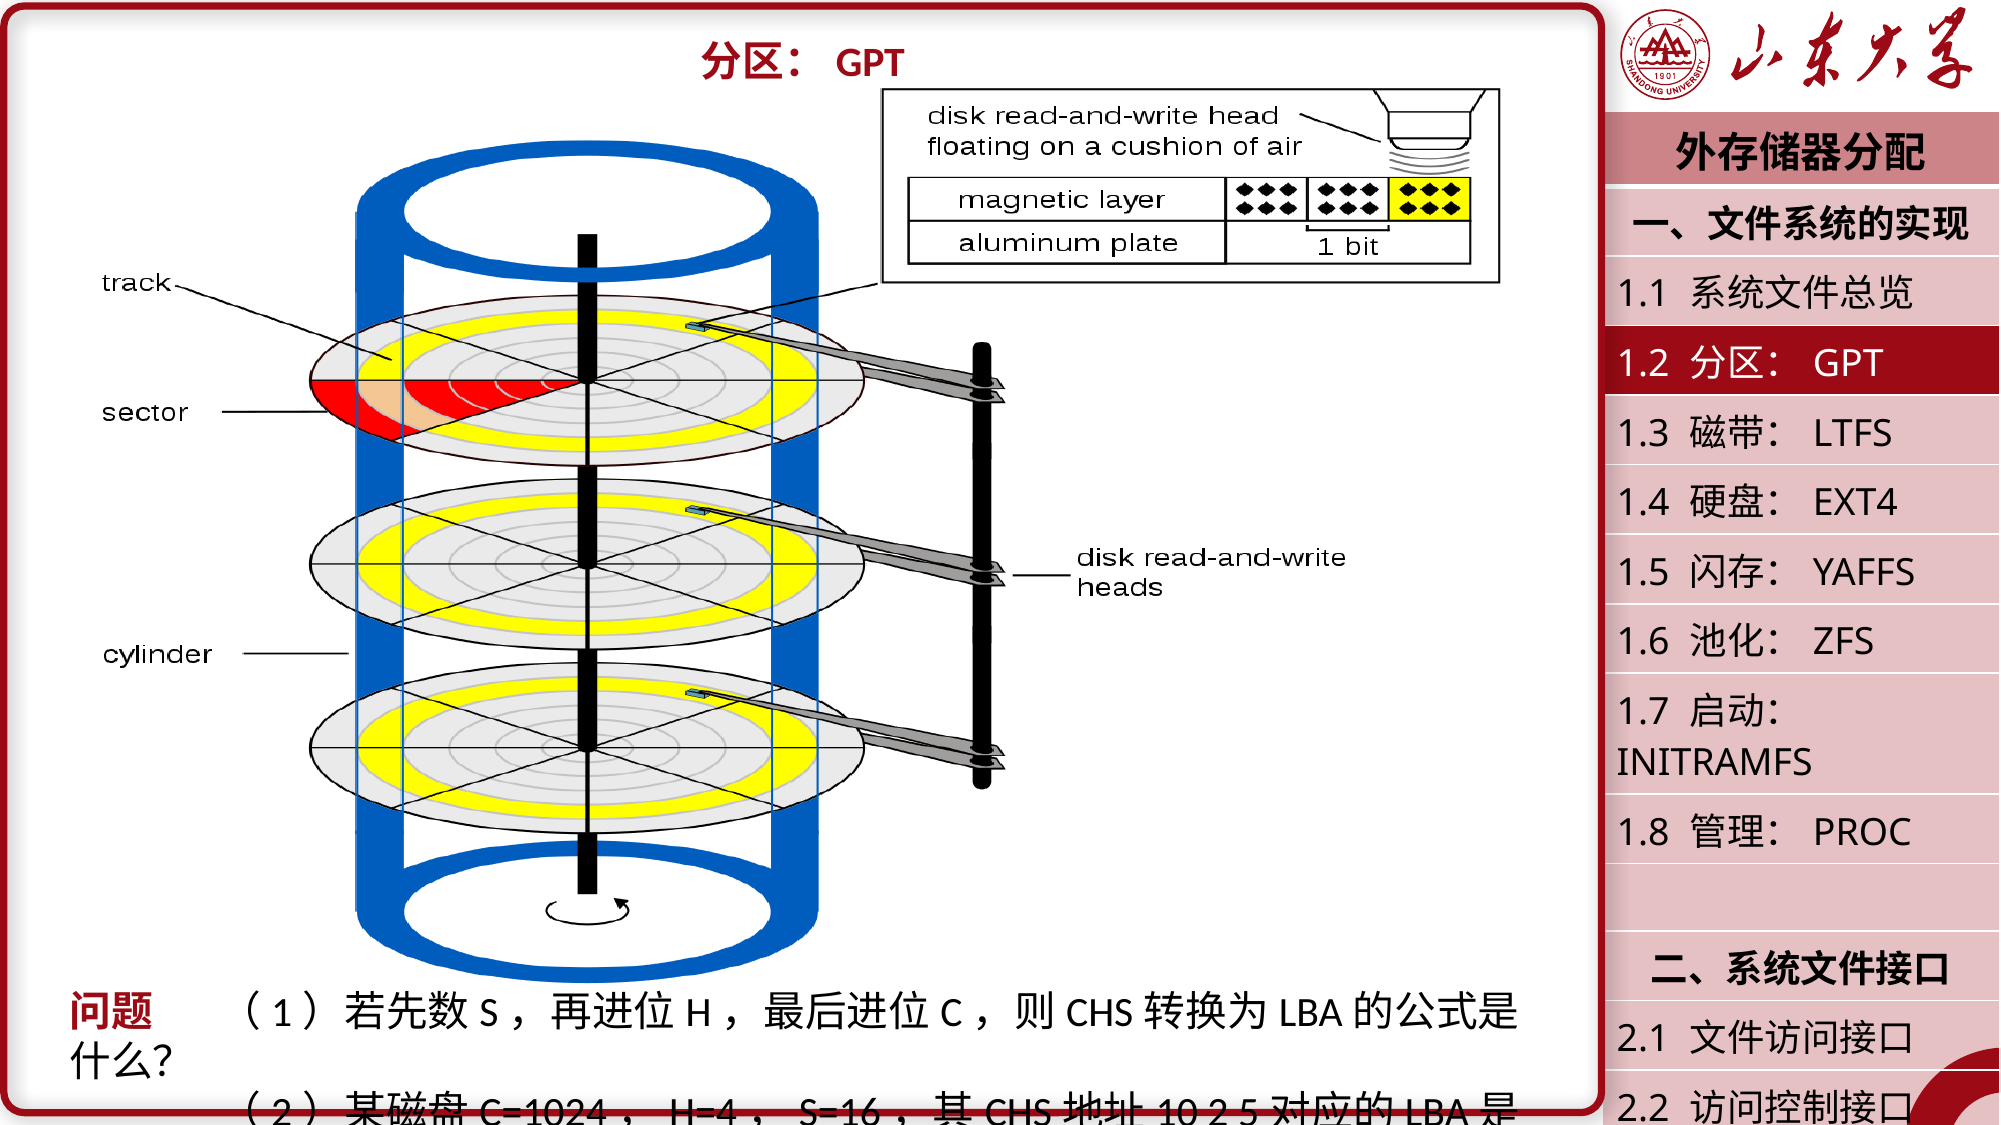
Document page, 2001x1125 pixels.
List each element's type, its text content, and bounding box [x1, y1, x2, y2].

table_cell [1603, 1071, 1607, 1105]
table_cell 1.1 系统文件总览 [1618, 257, 1999, 325]
text_box 一级索引 [1610, 674, 1614, 793]
text_box [2, 4, 1603, 1114]
text_box 一级索引 [1610, 605, 1614, 672]
table_cell 1.8 管理：PROC [1619, 795, 1999, 863]
text_box 四级索引 [1610, 932, 1614, 1000]
text_box 0 [1610, 1001, 1614, 1069]
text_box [1620, 5, 1977, 100]
picture [97, 82, 1508, 990]
text_box 二级索引 [1610, 795, 1614, 863]
text_box 1 [1603, 1071, 1614, 1116]
text_box 一级索引 [1610, 396, 1614, 464]
table_cell 2.2 访问控制接口 [1603, 1071, 1999, 1125]
table_cell 1.5 闪存：YAFFS [1619, 535, 1999, 603]
text_box 一级索引 [1610, 257, 1614, 325]
text_box 一级索引 [1610, 189, 1614, 255]
table_cell 1.4 硬盘：EXT4 [1618, 465, 1999, 533]
table_cell 1.2 分区：GPT [1618, 326, 1999, 394]
table_cell 一、文件系统的实现 [1618, 189, 1999, 255]
table_cell 2.1 文件访问接口 [1619, 1001, 1999, 1069]
table_cell 1.7 启动：INITRAMFS [1619, 674, 1999, 793]
text_box 一级索引 [1610, 465, 1614, 533]
table_cell 1.6 池化：ZFS [1619, 605, 1999, 672]
text_box 一级索引 [1610, 326, 1614, 394]
text_box 三级索引 [1610, 864, 1614, 930]
table_header 外存储器分配 [1618, 112, 1999, 184]
table_cell 1.3 磁带：LTFS [1618, 396, 1999, 464]
table_cell 二、系统文件接口 [1619, 932, 1999, 1000]
text_box 一级索引 [1610, 535, 1614, 603]
text_box 一级索引 [1610, 112, 1614, 184]
text_box 分区：GPT 问题 （1）若先数S，再进位H，最后进位C，则CHS转换为LBA的公式是什么？ （2）某磁盘C=1024，H=4，S=16，其CHS地址10 2 5对应的LBA是多少？ [54, 27, 1551, 1125]
table_cell [1619, 864, 1999, 930]
